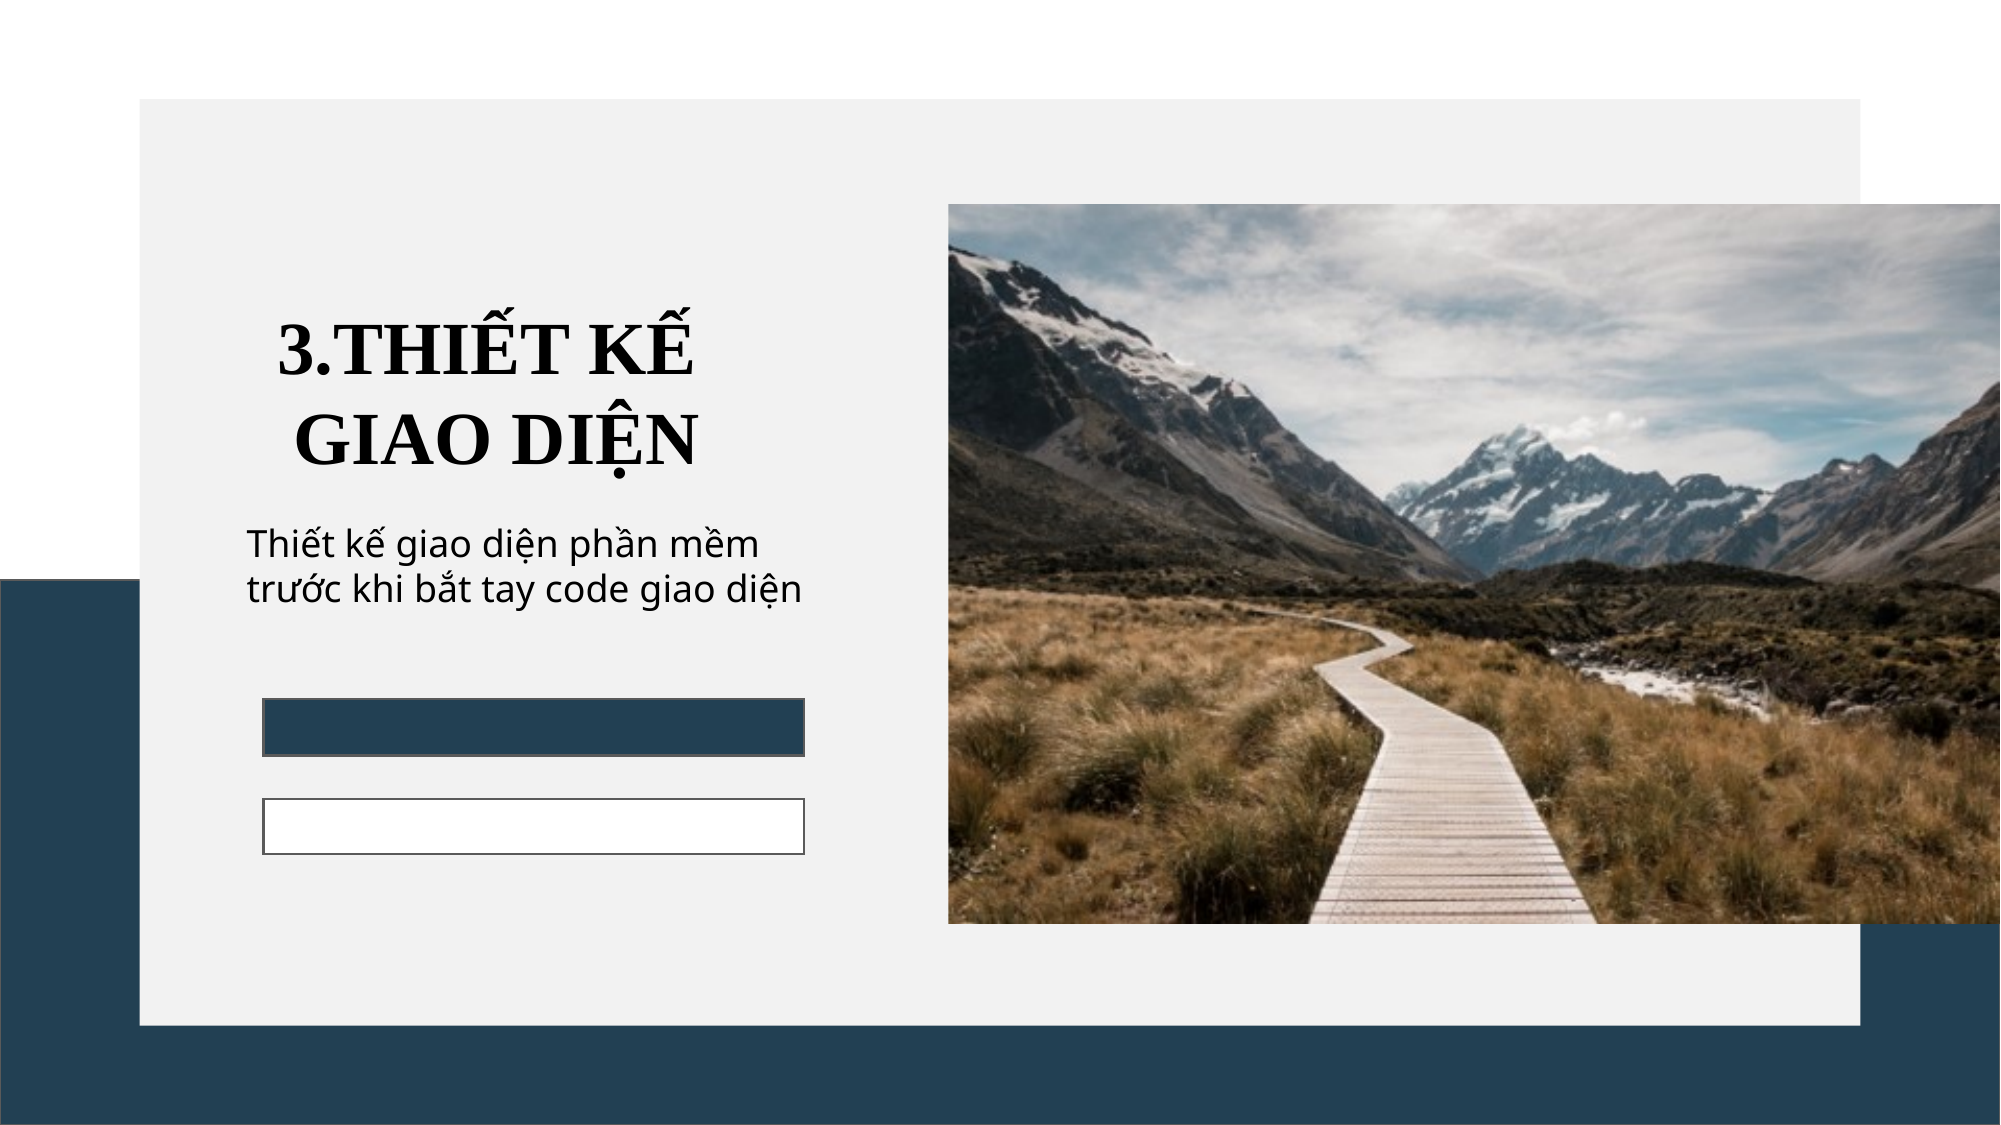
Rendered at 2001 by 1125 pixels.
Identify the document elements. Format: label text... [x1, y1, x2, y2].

picture [948, 204, 2000, 924]
text_box [139, 98, 1861, 1027]
text_box 3.THIẾT KẾ GIAO DIỆN [231, 292, 761, 512]
text_box [262, 798, 805, 855]
text_box [262, 698, 805, 757]
text_box [0, 579, 2000, 1125]
text_box Thiết kế giao diện phần mềm trước khi bắt tay code giao diện [231, 512, 851, 618]
